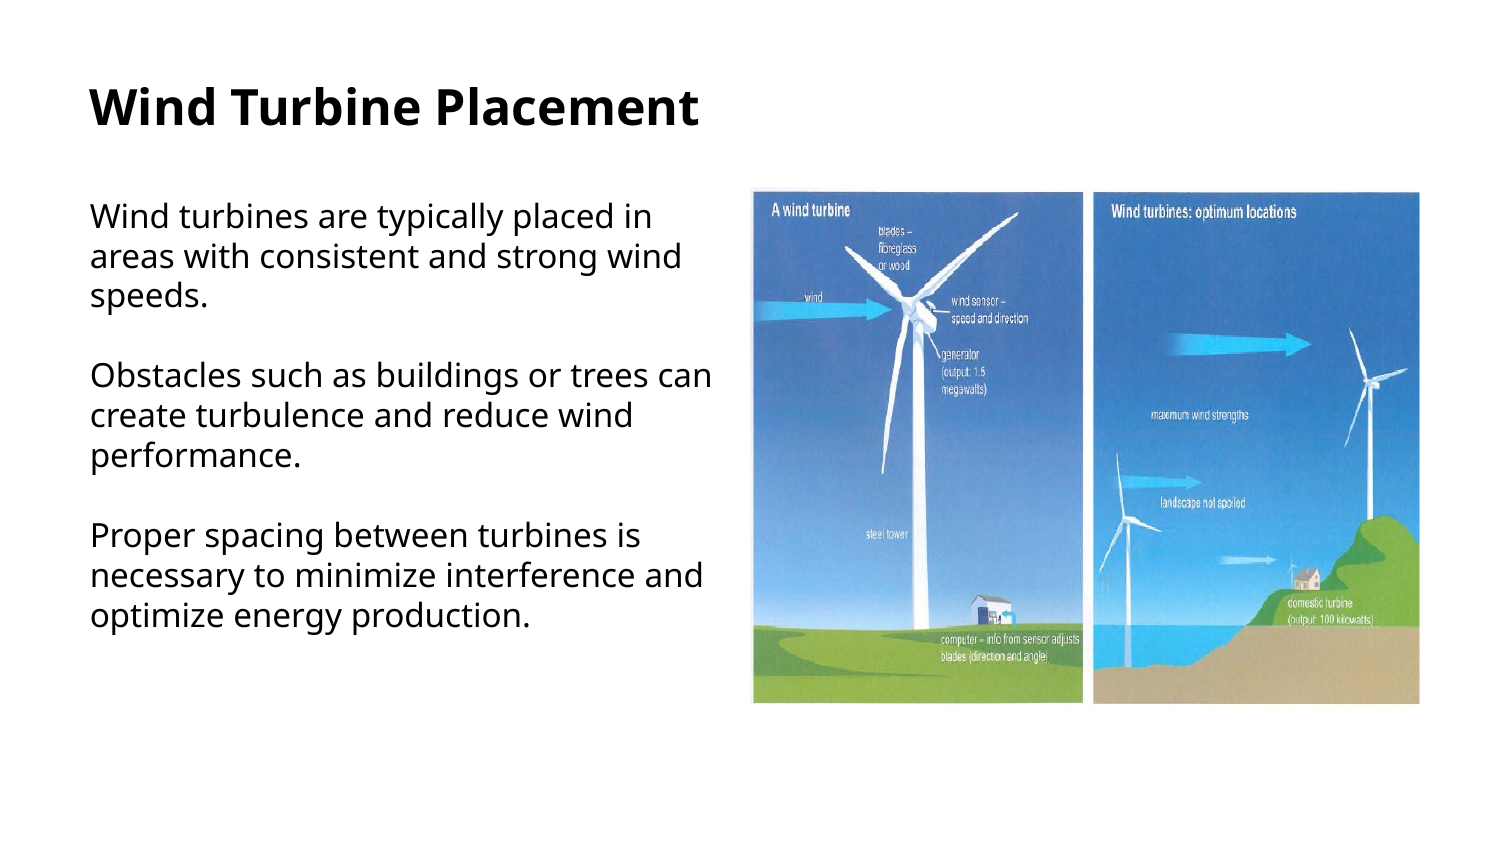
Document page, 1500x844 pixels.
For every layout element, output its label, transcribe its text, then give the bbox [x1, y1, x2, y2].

text_box Wind Turbine Placement [74, 37, 1425, 173]
picture [749, 187, 1425, 713]
text_box Wind turbines are typically placed in areas with consistent and strong wind speeds. Obstacles such as buildings or trees can create turbulence and reduce wind performance. Proper spacing between turbines is necessary to minimize interference and optimize energy production. [74, 187, 749, 713]
